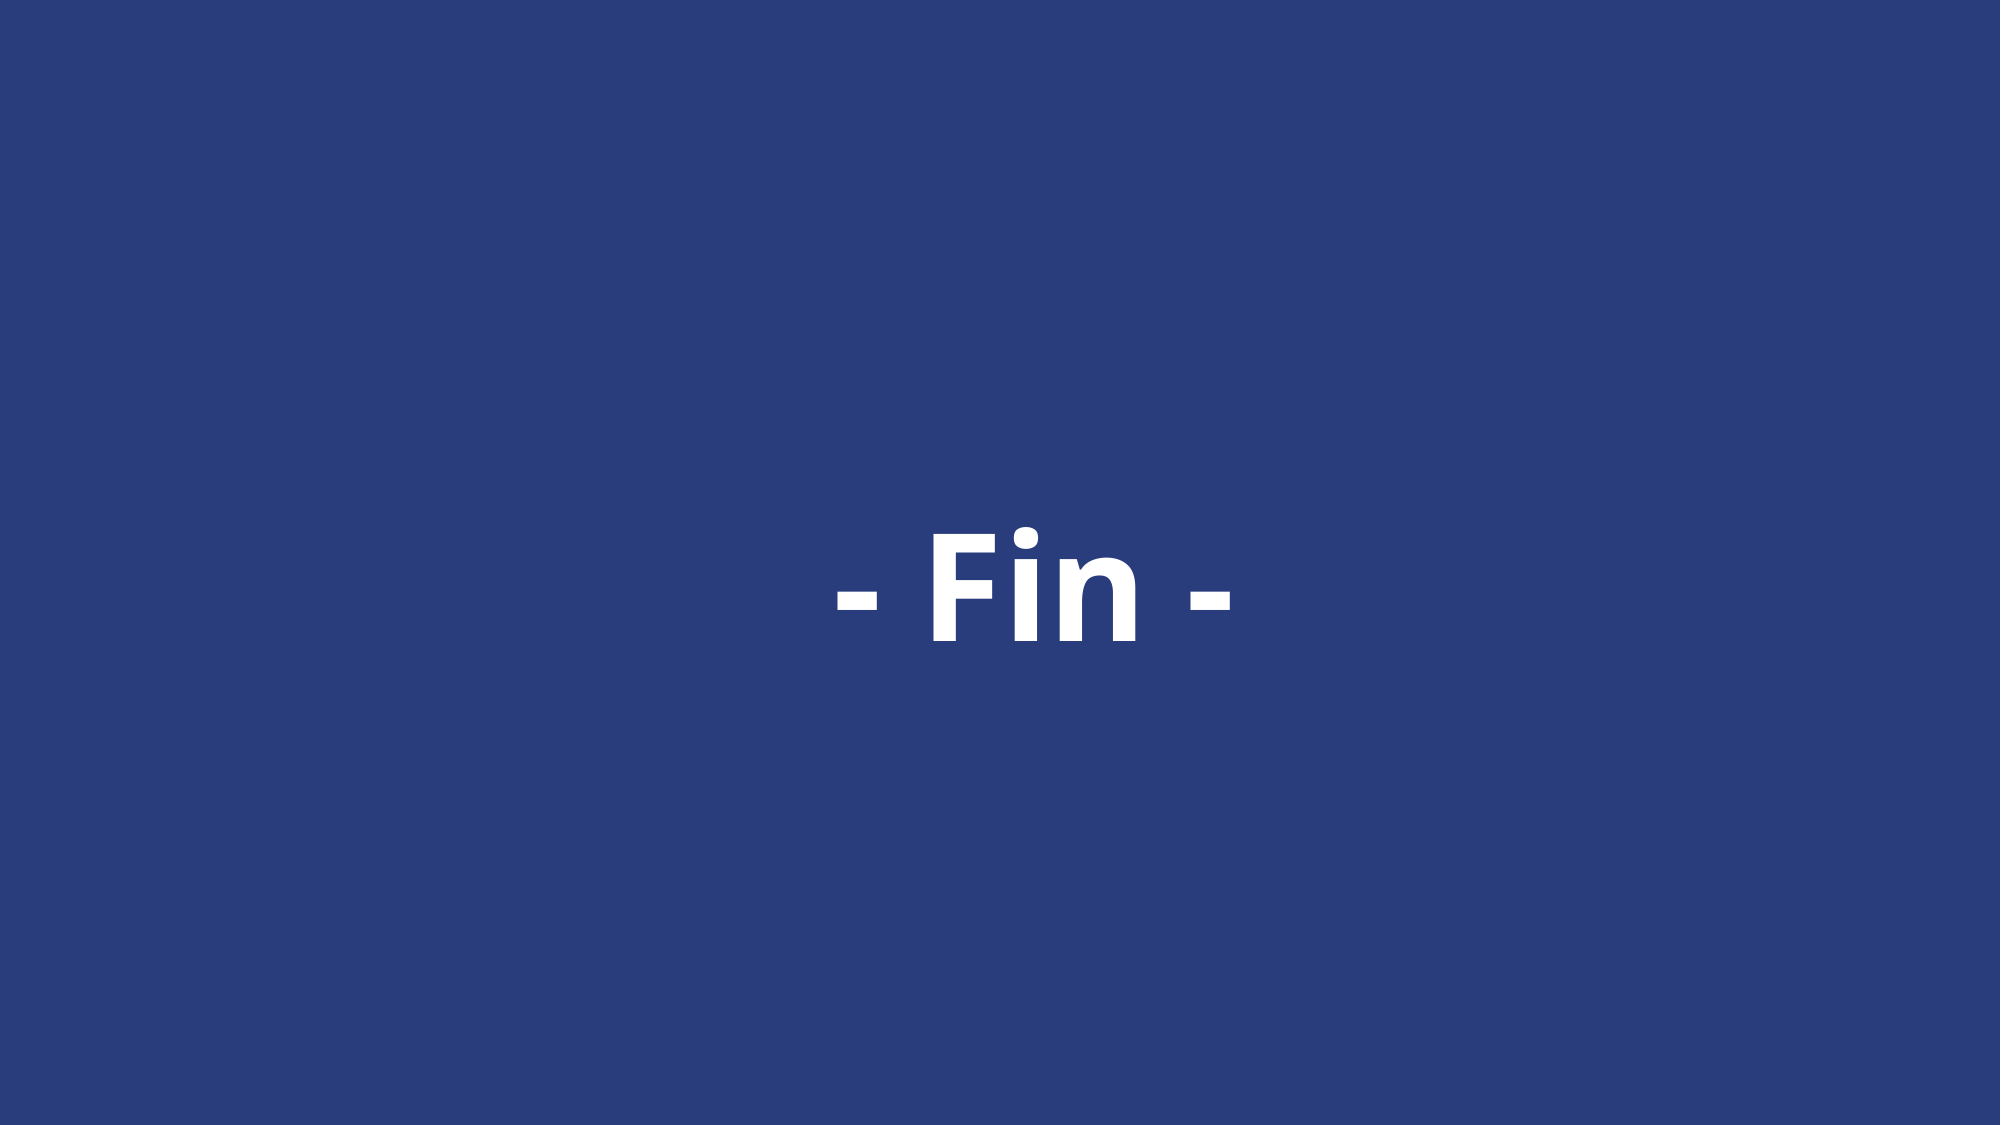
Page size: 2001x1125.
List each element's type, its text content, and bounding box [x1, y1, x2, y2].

text_box - Fin - [818, 484, 1250, 679]
